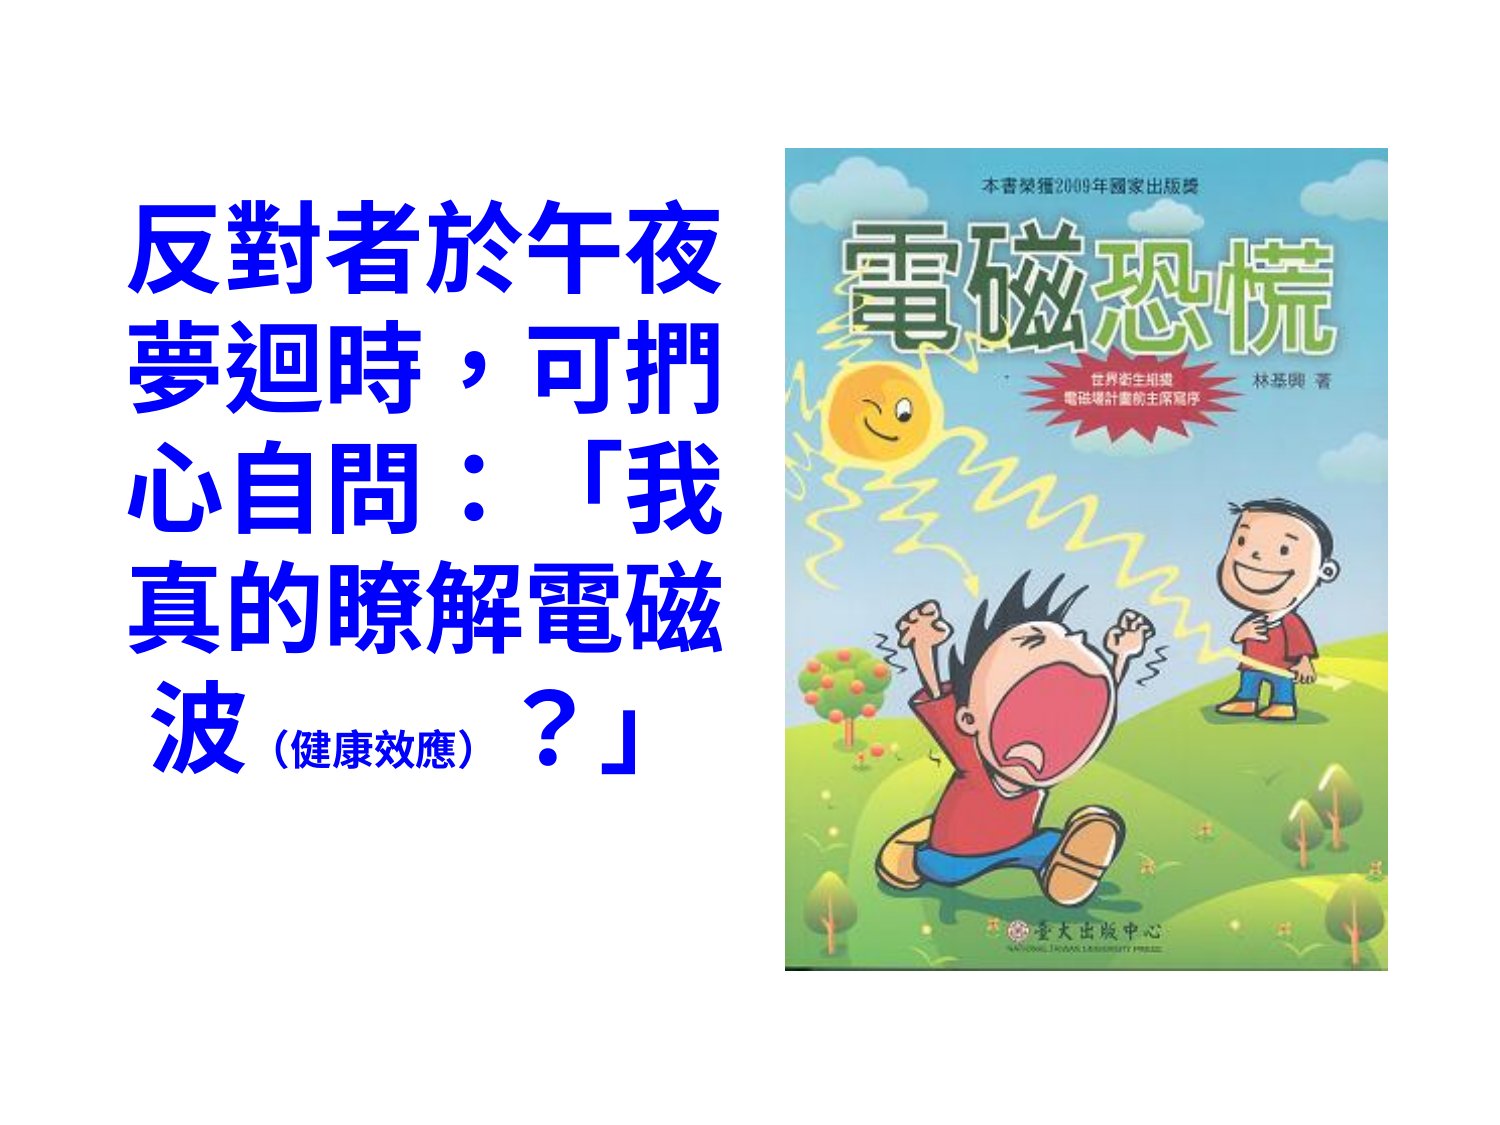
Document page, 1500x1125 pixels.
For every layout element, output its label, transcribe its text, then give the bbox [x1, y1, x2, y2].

title 反對者於午夜夢迴時，可捫心自問：「我真的瞭解電磁波（健康效應）？」 [75, 184, 774, 787]
picture [784, 148, 1388, 972]
